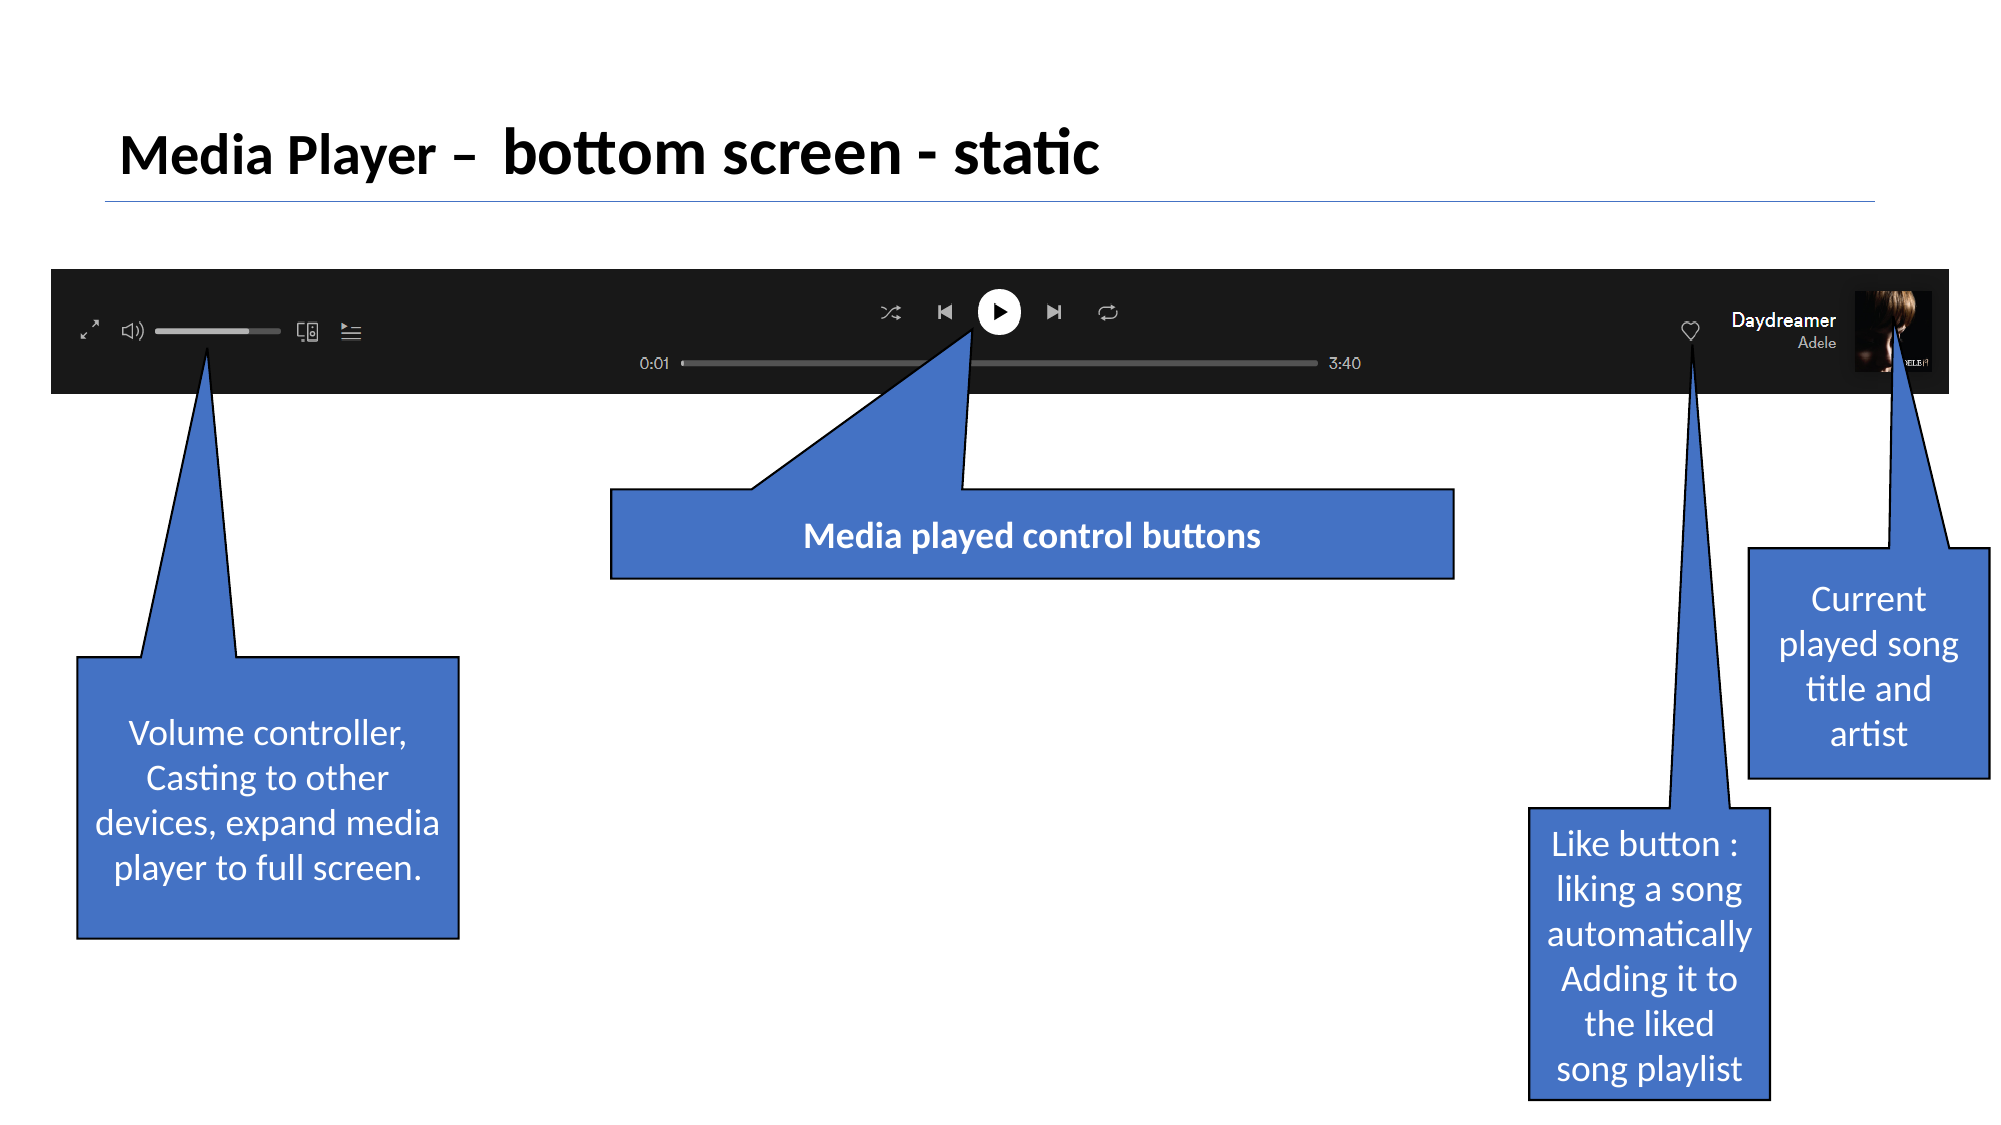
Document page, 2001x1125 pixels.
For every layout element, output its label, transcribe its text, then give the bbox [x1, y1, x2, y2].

text_box Media played control buttons [610, 394, 1455, 580]
text_box Like button : liking a song automatically Adding it to the liked song playlist [1528, 394, 1772, 1102]
text_box Volume controller, Casting to other devices, expand media player to full screen. [76, 394, 460, 940]
text_box Media Player – bottom screen - static [104, 67, 1875, 201]
picture [51, 269, 1949, 394]
text_box Current played song title and artist [1747, 394, 1991, 780]
